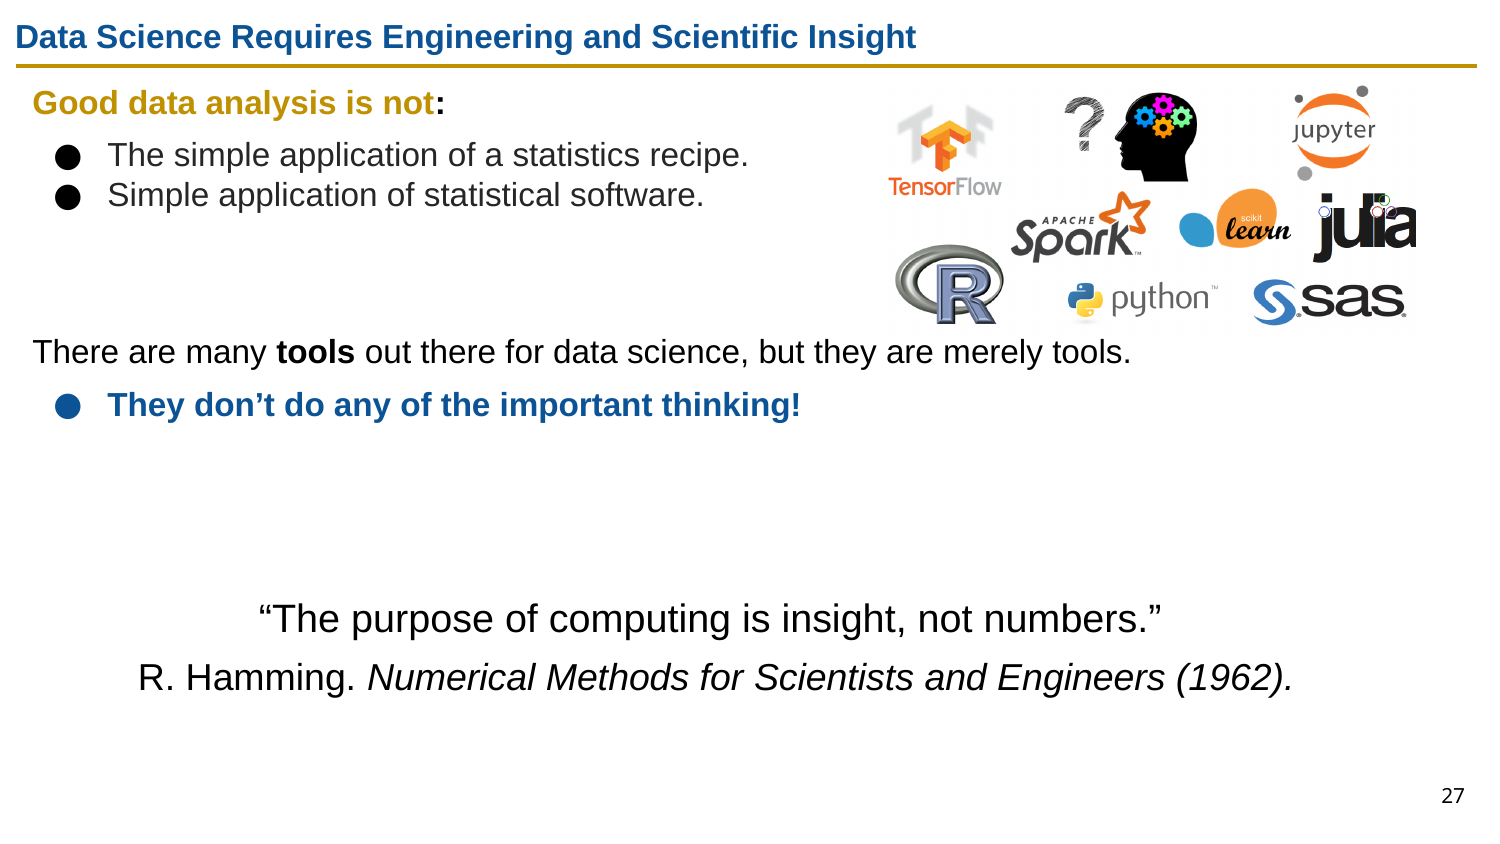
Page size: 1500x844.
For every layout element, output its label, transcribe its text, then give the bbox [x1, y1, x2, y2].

title Data Science Requires Engineering and Scientific Insight [0, 0, 1398, 65]
list Good data analysis is not: The simple application of a statistics recipe. Simple application of statistical software. There are many tools out there for data science, but they are merely tools. They don’t do any of the important thinking! “The purpose of computing is insight, not numbers.” R. Hamming. Numerical Methods for Scientists and Engineers (1962). [17, 65, 1416, 745]
slide_number 27 [1389, 764, 1480, 830]
picture [885, 84, 1416, 335]
